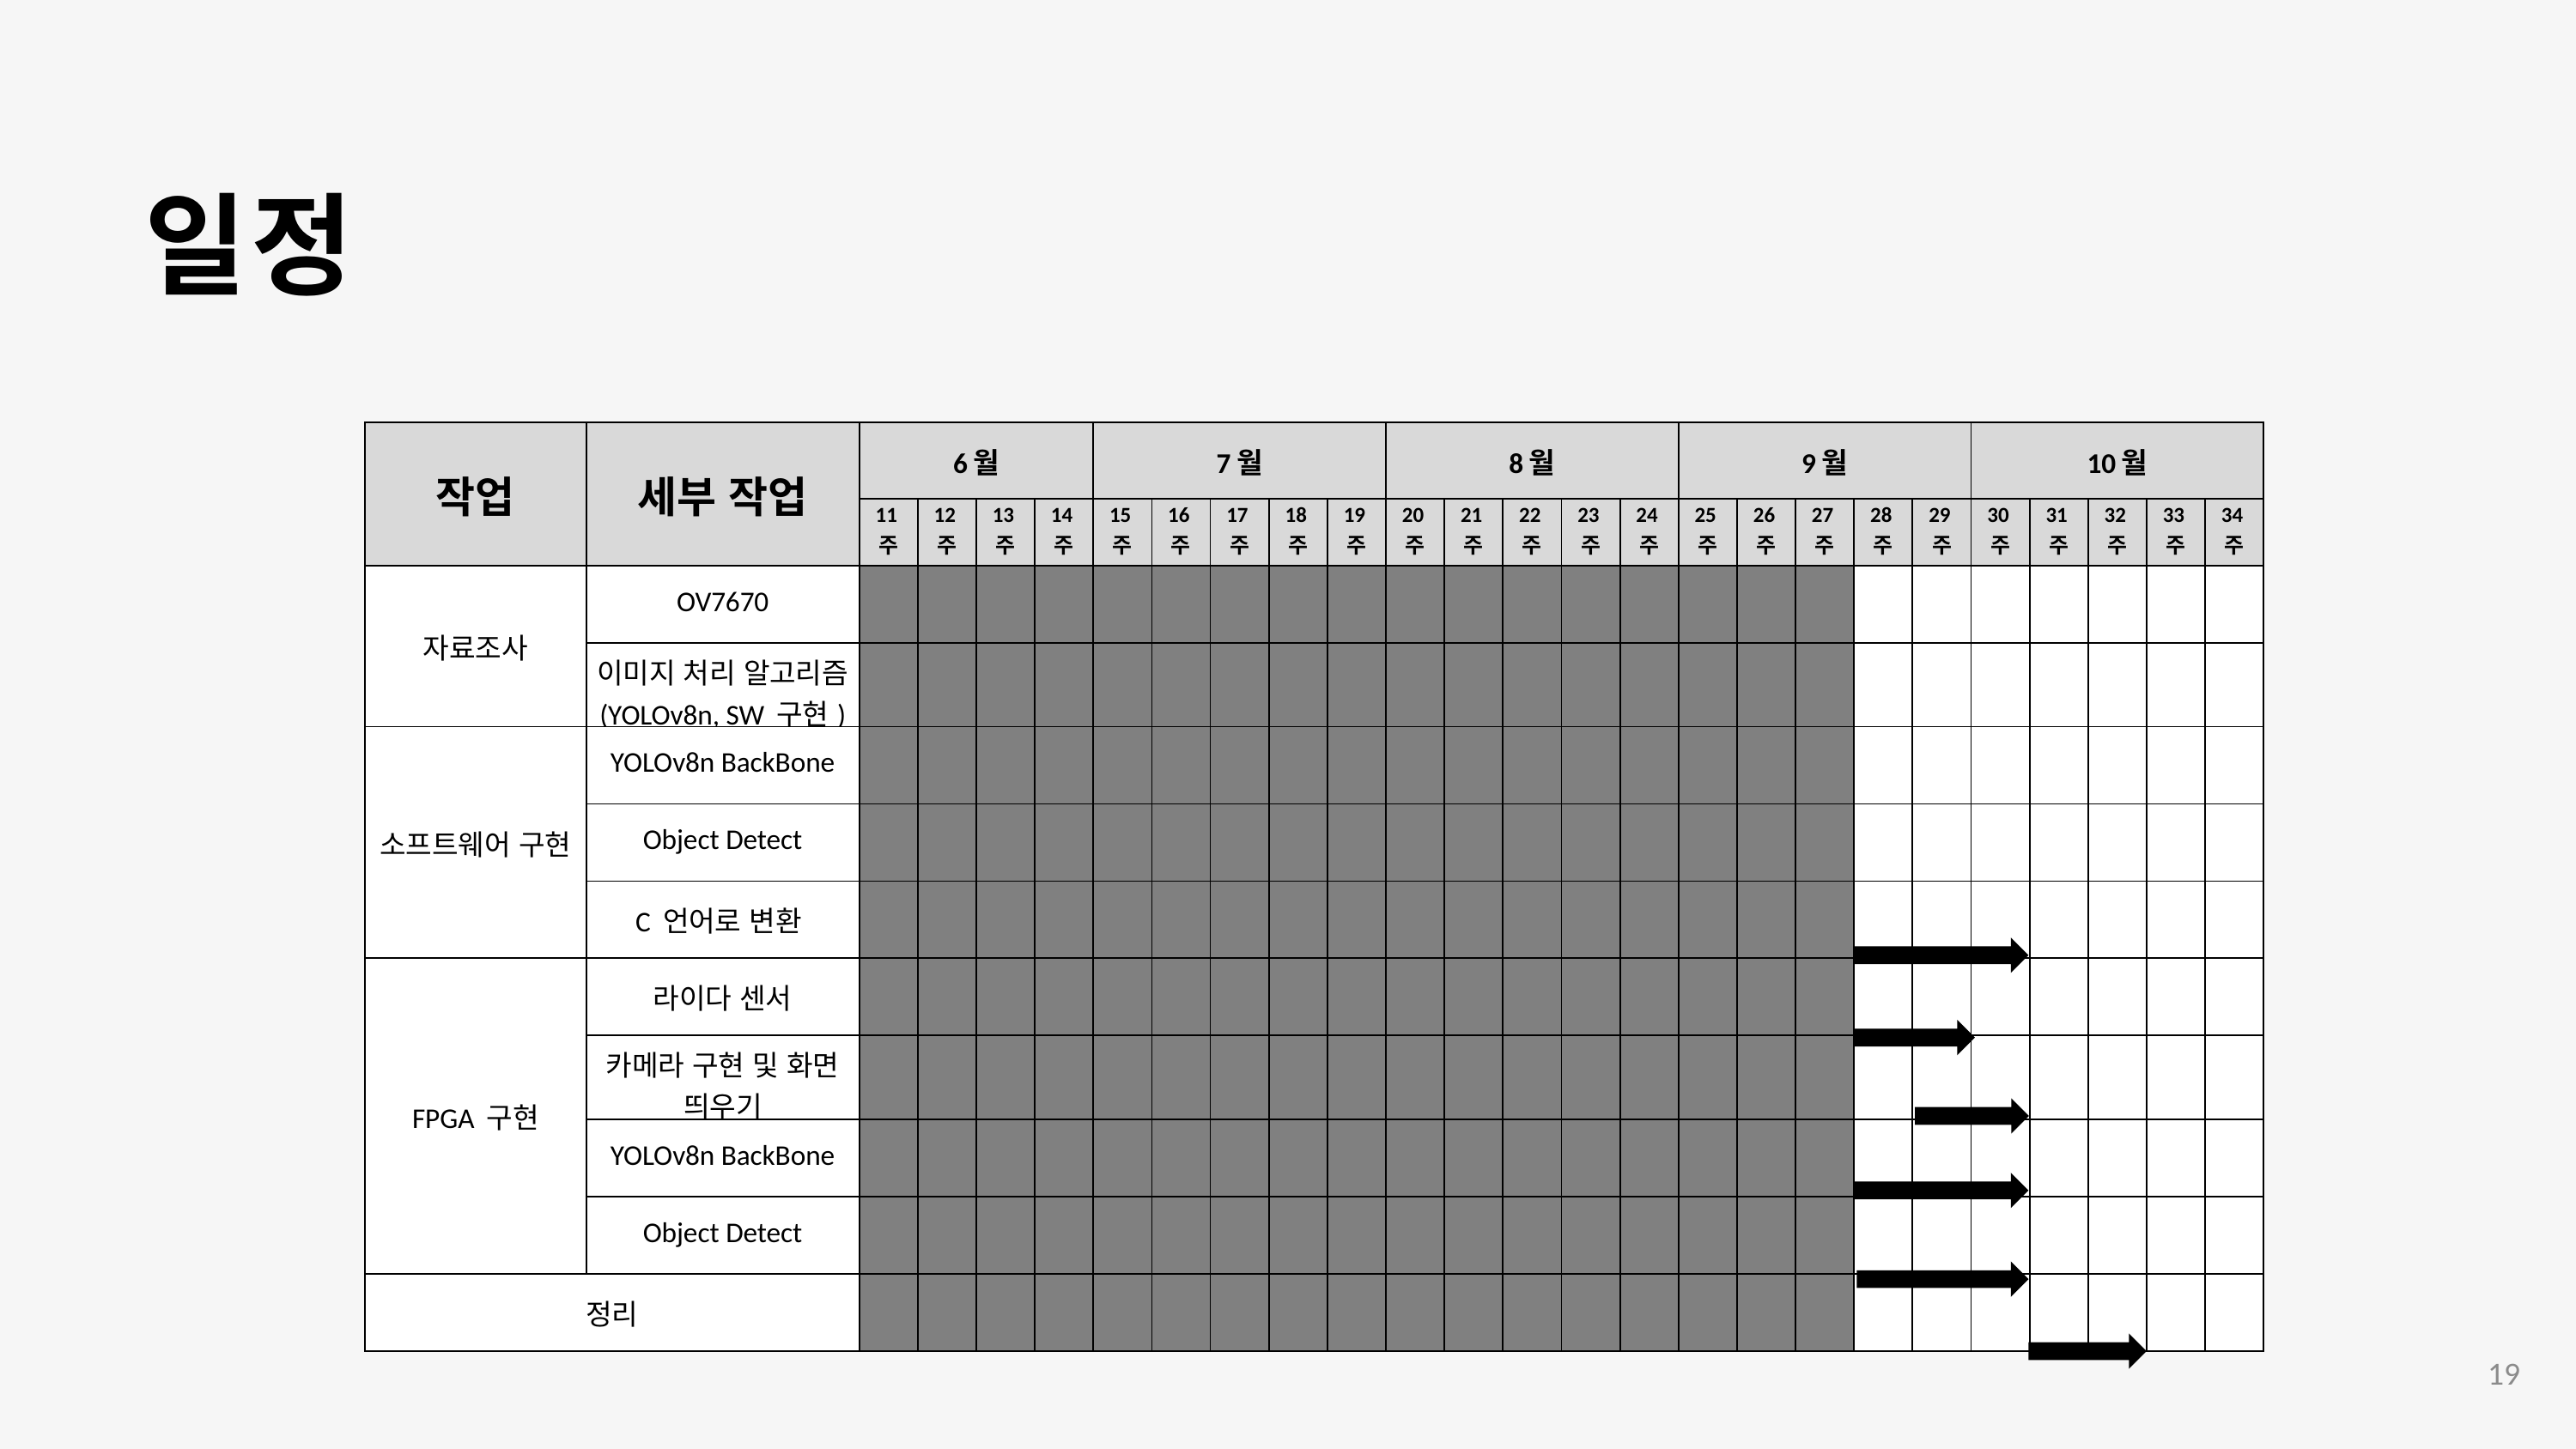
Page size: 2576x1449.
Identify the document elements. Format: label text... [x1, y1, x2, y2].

table_cell [860, 1275, 917, 1350]
table_cell [1211, 1120, 1268, 1196]
table_cell [1445, 959, 1502, 1034]
table_cell [1328, 1197, 1385, 1273]
table_cell [1036, 1197, 1092, 1273]
table_cell [1445, 1036, 1502, 1119]
table_cell [977, 959, 1034, 1034]
table_cell [2031, 804, 2087, 881]
table_header 7월 [1094, 423, 1385, 498]
table_cell [1738, 959, 1795, 1034]
table_cell [1738, 804, 1795, 881]
table_cell 21주 [1445, 500, 1502, 565]
table_cell [1036, 804, 1092, 881]
table_cell [1913, 967, 1971, 1029]
table_cell [2148, 644, 2204, 726]
table_cell [1211, 804, 1268, 881]
table_cell [1152, 567, 1210, 642]
table_cell [1036, 727, 1092, 803]
table_cell 24주 [1621, 500, 1678, 565]
table_cell 자료조사 [366, 567, 586, 726]
table_cell [1504, 1275, 1561, 1350]
table_cell [1621, 1120, 1678, 1196]
table_cell [1971, 882, 2029, 952]
table_cell [1094, 644, 1151, 726]
table_cell [1796, 959, 1853, 1034]
table_cell [2206, 1120, 2263, 1196]
table_cell 15주 [1094, 500, 1151, 565]
table_cell [1211, 644, 1268, 726]
table_cell [977, 644, 1034, 726]
table_cell [1971, 1282, 2029, 1350]
table_cell Object Detect [587, 804, 859, 881]
table_cell [860, 727, 917, 803]
table_cell [2148, 1197, 2204, 1273]
table_cell [1621, 804, 1678, 881]
table_cell [1562, 959, 1619, 1034]
table_cell [1680, 1197, 1736, 1273]
table_cell [1094, 1197, 1151, 1273]
table_cell YOLOv8n BackBone [587, 727, 859, 803]
table_cell [1094, 804, 1151, 881]
table_cell [1913, 1126, 1971, 1179]
table_cell [1504, 1197, 1561, 1273]
text_box [2026, 1331, 2149, 1371]
table_cell [1796, 567, 1853, 642]
table_cell [2089, 567, 2146, 642]
table_cell 22주 [1504, 500, 1561, 565]
table_cell [1913, 644, 1971, 726]
table_cell [1211, 1275, 1268, 1350]
table_header 9월 [1680, 423, 1971, 498]
table_cell [1270, 1275, 1327, 1350]
table_cell 31주 [2031, 500, 2087, 565]
table_cell [1913, 882, 1971, 944]
table_cell [1328, 644, 1385, 726]
table_cell [1855, 1289, 1911, 1350]
table_cell 29주 [1913, 500, 1971, 565]
table_cell [1562, 1120, 1619, 1196]
table_cell [1387, 644, 1443, 726]
table_cell [1328, 567, 1385, 642]
table_cell [1680, 644, 1736, 726]
table_cell 26주 [1738, 500, 1795, 565]
table_cell [977, 1197, 1034, 1273]
table_cell 25주 [1680, 500, 1736, 565]
table_cell [1387, 1275, 1443, 1350]
table_cell [977, 882, 1034, 957]
table_cell [1270, 727, 1327, 803]
table_cell [1387, 1197, 1443, 1273]
table_cell [1680, 1275, 1736, 1350]
table_cell [2148, 1275, 2204, 1350]
table_cell [1855, 1120, 1911, 1179]
table_cell [2089, 1197, 2146, 1273]
table_cell [1621, 1275, 1678, 1350]
table_cell [1094, 567, 1151, 642]
table_cell [1328, 1275, 1385, 1350]
table_cell [1913, 567, 1971, 642]
table_cell 이미지 처리 알고리즘 (YOLOv8n, SW 구현) [587, 644, 859, 726]
table_cell [1328, 1036, 1385, 1119]
table_cell [1094, 727, 1151, 803]
table_cell [1211, 1197, 1268, 1273]
text_box [1852, 936, 2031, 975]
table_cell [1036, 882, 1092, 957]
table_cell [1504, 882, 1561, 957]
table_cell [1387, 959, 1443, 1034]
table_cell [1562, 804, 1619, 881]
table_cell [2089, 1036, 2146, 1119]
table_cell 카메라 구현 및 화면 띄우기 [587, 1036, 859, 1119]
table_cell [1680, 804, 1736, 881]
table_cell [1855, 567, 1911, 642]
text_box [1852, 1018, 1978, 1058]
table_cell [1855, 967, 1911, 1027]
table_cell [1913, 1046, 1971, 1105]
table_cell [860, 882, 917, 957]
table_cell [2089, 1275, 2146, 1347]
table_cell C 언어로 변환 [587, 882, 859, 957]
table_cell [1152, 959, 1210, 1034]
table_cell [1387, 1036, 1443, 1119]
table_cell 17주 [1211, 500, 1268, 565]
table_cell [2206, 804, 2263, 881]
table_cell [1971, 727, 2029, 803]
table_cell YOLOv8n BackBone [587, 1120, 859, 1196]
table_cell [1152, 882, 1210, 957]
table_cell [1152, 1197, 1210, 1273]
table_cell [2031, 959, 2087, 1034]
table_cell [1152, 1275, 1210, 1350]
table_cell 소프트웨어 구현 [366, 727, 586, 957]
table_cell [2031, 882, 2087, 957]
table_cell [2148, 959, 2204, 1034]
table_cell [1504, 567, 1561, 642]
table_cell [1094, 882, 1151, 957]
table_cell [860, 1197, 917, 1273]
table_cell [1211, 882, 1268, 957]
table_cell [1328, 882, 1385, 957]
table_cell [1270, 1120, 1327, 1196]
table_cell [1445, 882, 1502, 957]
table_cell [1270, 804, 1327, 881]
table_cell [1504, 727, 1561, 803]
table_cell [1855, 1049, 1911, 1119]
table_cell [1152, 644, 1210, 726]
table_cell [2148, 1036, 2204, 1119]
table_cell [1504, 804, 1561, 881]
text_box 일정 [144, 153, 1466, 309]
table_cell [2148, 1120, 2204, 1196]
table_cell [2031, 1036, 2087, 1119]
table_cell [1036, 1036, 1092, 1119]
table_cell [2148, 567, 2204, 642]
table_cell [1445, 804, 1502, 881]
table_cell [1621, 567, 1678, 642]
table_cell 30주 [1971, 500, 2029, 565]
table_cell 라이다 센서 [587, 959, 859, 1034]
table_cell [2089, 727, 2146, 803]
table_cell [1036, 644, 1092, 726]
table_cell [2031, 644, 2087, 726]
table_cell 16주 [1152, 500, 1210, 565]
table_cell [2031, 1120, 2087, 1196]
table_cell [1504, 1036, 1561, 1119]
table_cell [860, 567, 917, 642]
table_cell [1971, 1120, 2029, 1187]
table_header 작업 [366, 423, 586, 565]
table_cell 19주 [1328, 500, 1385, 565]
table_cell [919, 1120, 975, 1196]
table_cell [1738, 644, 1795, 726]
table_cell [1270, 1197, 1327, 1273]
table_cell [1855, 1202, 1911, 1269]
table_cell [1621, 959, 1678, 1034]
table_cell [1328, 804, 1385, 881]
table_cell [1913, 1202, 1971, 1268]
table_cell [1211, 959, 1268, 1034]
table_cell [2206, 644, 2263, 726]
table_cell [2206, 567, 2263, 642]
table_header 6월 [860, 423, 1092, 498]
table_cell [1270, 644, 1327, 726]
table_cell 12주 [919, 500, 975, 565]
table_cell [1913, 1290, 1971, 1350]
table_cell [1387, 882, 1443, 957]
table_cell [919, 804, 975, 881]
table_cell [1562, 567, 1619, 642]
table_cell [1152, 1036, 1210, 1119]
table_cell [860, 1120, 917, 1196]
table_cell [1971, 644, 2029, 726]
table_cell [1445, 644, 1502, 726]
table_cell [1621, 727, 1678, 803]
table_cell [1796, 1275, 1853, 1350]
table_cell [1445, 1197, 1502, 1273]
table_cell [1387, 804, 1443, 881]
table_cell [1152, 1120, 1210, 1196]
table_cell [919, 1275, 975, 1350]
table_cell [1680, 1036, 1736, 1119]
table_cell [2206, 959, 2263, 1034]
table_cell [1796, 1197, 1853, 1273]
table_cell [2089, 959, 2146, 1034]
text_box 19 [2200, 1336, 2533, 1410]
table_cell 23주 [1562, 500, 1619, 565]
table_cell [1796, 1036, 1853, 1119]
table_cell [1738, 1275, 1795, 1350]
table_cell [1738, 1036, 1795, 1119]
table_cell [2089, 644, 2146, 726]
table_cell [1680, 1120, 1736, 1196]
text_box [1851, 1171, 2031, 1210]
table_cell [2089, 882, 2146, 957]
table_header 8월 [1387, 423, 1678, 498]
table_cell [2089, 804, 2146, 881]
table_cell [2031, 727, 2087, 803]
table_cell [1211, 727, 1268, 803]
table_cell 14주 [1036, 500, 1092, 565]
table_cell [977, 1120, 1034, 1196]
table_cell [1738, 727, 1795, 803]
table_cell [1680, 959, 1736, 1034]
table_cell [1094, 1275, 1151, 1350]
table_cell [1796, 1120, 1853, 1196]
table_cell [1211, 1036, 1268, 1119]
table_cell 27주 [1796, 500, 1853, 565]
table_cell Object Detect [587, 1197, 859, 1273]
table_cell [1504, 1120, 1561, 1196]
table_cell [1971, 1197, 2029, 1273]
table_cell [1445, 727, 1502, 803]
table_cell [2206, 882, 2263, 957]
table_cell [1796, 727, 1853, 803]
table_cell [1504, 959, 1561, 1034]
table_cell [1036, 1275, 1092, 1350]
table_cell [1270, 882, 1327, 957]
table_cell [1270, 1036, 1327, 1119]
table_cell [2148, 882, 2204, 957]
table_cell [1855, 727, 1911, 803]
table_cell 11주 [860, 500, 917, 565]
table_cell [1562, 1197, 1619, 1273]
table_cell [1971, 959, 2029, 1034]
table_cell [2148, 804, 2204, 881]
table_cell [1211, 567, 1268, 642]
table_cell [977, 567, 1034, 642]
table_cell [1387, 567, 1443, 642]
table_cell [977, 727, 1034, 803]
table_cell [1328, 727, 1385, 803]
table_cell [1152, 804, 1210, 881]
table_cell [919, 1036, 975, 1119]
table_cell [1738, 882, 1795, 957]
table_cell [1445, 567, 1502, 642]
table_cell [1971, 567, 2029, 642]
table_cell 32주 [2089, 500, 2146, 565]
table_cell 33주 [2148, 500, 2204, 565]
table_cell [919, 1197, 975, 1273]
table_cell [1855, 804, 1911, 881]
table_cell [1738, 1197, 1795, 1273]
table_cell [977, 1036, 1034, 1119]
table_cell [2206, 1036, 2263, 1119]
table_cell [1036, 567, 1092, 642]
table_cell [1621, 882, 1678, 957]
table_cell [1562, 1036, 1619, 1119]
table_cell [2031, 1197, 2087, 1273]
table_cell [919, 727, 975, 803]
table_cell [1387, 1120, 1443, 1196]
table_cell 34주 [2206, 500, 2263, 565]
table_cell [1562, 644, 1619, 726]
table_cell 정리 [366, 1275, 859, 1350]
table_cell [860, 644, 917, 726]
table_cell [860, 959, 917, 1034]
table_cell [1913, 727, 1971, 803]
table_cell [1796, 804, 1853, 881]
table_cell [2089, 1120, 2146, 1196]
text_box [1912, 1096, 2032, 1136]
table_cell [1094, 1036, 1151, 1119]
table_cell [1562, 1275, 1619, 1350]
table_cell [919, 567, 975, 642]
text_box [1855, 1259, 2031, 1299]
table_cell [1621, 644, 1678, 726]
table_cell [1971, 1036, 2029, 1113]
table_cell [1328, 959, 1385, 1034]
table_cell [1094, 959, 1151, 1034]
table_cell [1796, 882, 1853, 957]
table_cell [977, 1275, 1034, 1350]
table_cell [1387, 727, 1443, 803]
table_cell [1445, 1120, 1502, 1196]
table_cell [1680, 882, 1736, 957]
table_cell 13주 [977, 500, 1034, 565]
table_cell [1270, 567, 1327, 642]
table_cell [1913, 804, 1971, 881]
table_cell [1621, 1036, 1678, 1119]
table_cell [2206, 1197, 2263, 1273]
table_cell [860, 1036, 917, 1119]
table_cell [919, 644, 975, 726]
table_cell [1796, 644, 1853, 726]
table_cell [1855, 882, 1911, 944]
table_cell [1738, 1120, 1795, 1196]
table_cell [1680, 727, 1736, 803]
table_cell [2031, 1275, 2087, 1340]
table_cell [1152, 727, 1210, 803]
table_cell [1562, 882, 1619, 957]
table_cell [2031, 567, 2087, 642]
table_cell [860, 804, 917, 881]
table_cell FPGA 구현 [366, 959, 586, 1273]
table_cell [1036, 1120, 1092, 1196]
table_cell [919, 959, 975, 1034]
table_cell [2148, 727, 2204, 803]
table_cell [1738, 567, 1795, 642]
table_cell [1445, 1275, 1502, 1350]
table_header 세부 작업 [587, 423, 859, 565]
table_cell [1094, 1120, 1151, 1196]
table_cell [1971, 804, 2029, 881]
table_cell [1680, 567, 1736, 642]
table_cell [2206, 1275, 2263, 1350]
table_cell [2206, 727, 2263, 803]
table_cell [1036, 959, 1092, 1034]
table_cell OV7670 [587, 567, 859, 642]
table_header 10월 [1971, 423, 2263, 498]
table_cell [1621, 1197, 1678, 1273]
table_cell [1504, 644, 1561, 726]
table_cell [1270, 959, 1327, 1034]
table_cell 28주 [1855, 500, 1911, 565]
table_cell [1328, 1120, 1385, 1196]
table_cell [977, 804, 1034, 881]
table_cell [919, 882, 975, 957]
table_cell 20주 [1387, 500, 1443, 565]
table_cell [1855, 644, 1911, 726]
table_cell 18주 [1270, 500, 1327, 565]
table_cell [1562, 727, 1619, 803]
